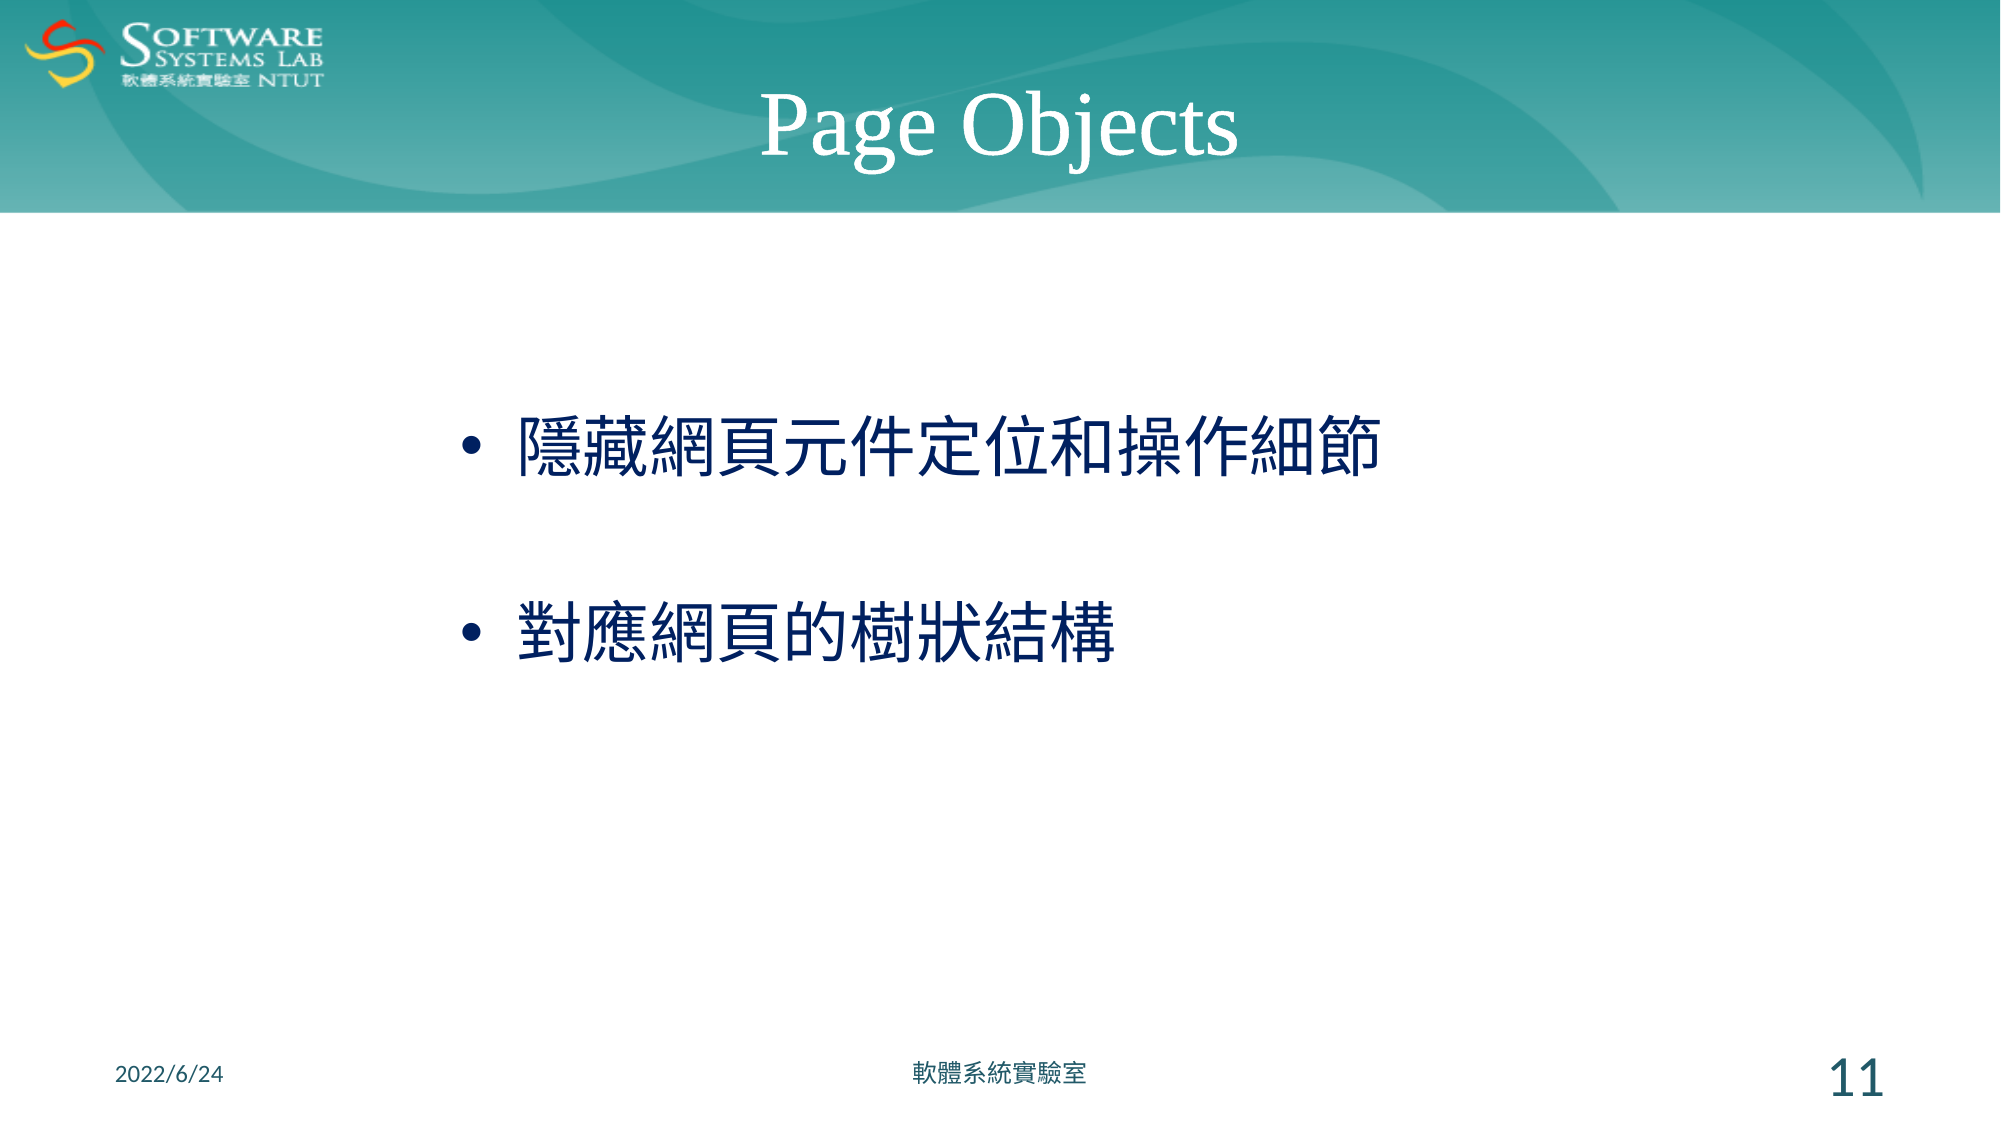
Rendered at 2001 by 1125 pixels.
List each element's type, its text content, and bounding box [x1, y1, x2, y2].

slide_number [99, 1042, 567, 1103]
picture [0, 0, 2001, 1125]
title Page Objects [99, 23, 1901, 212]
slide_number 11 [1433, 1042, 1900, 1103]
footer 軟體系統實驗室 [683, 1042, 1317, 1103]
list 隱藏網頁元件定位和操作細節 對應網頁的樹狀結構 [444, 397, 1434, 824]
